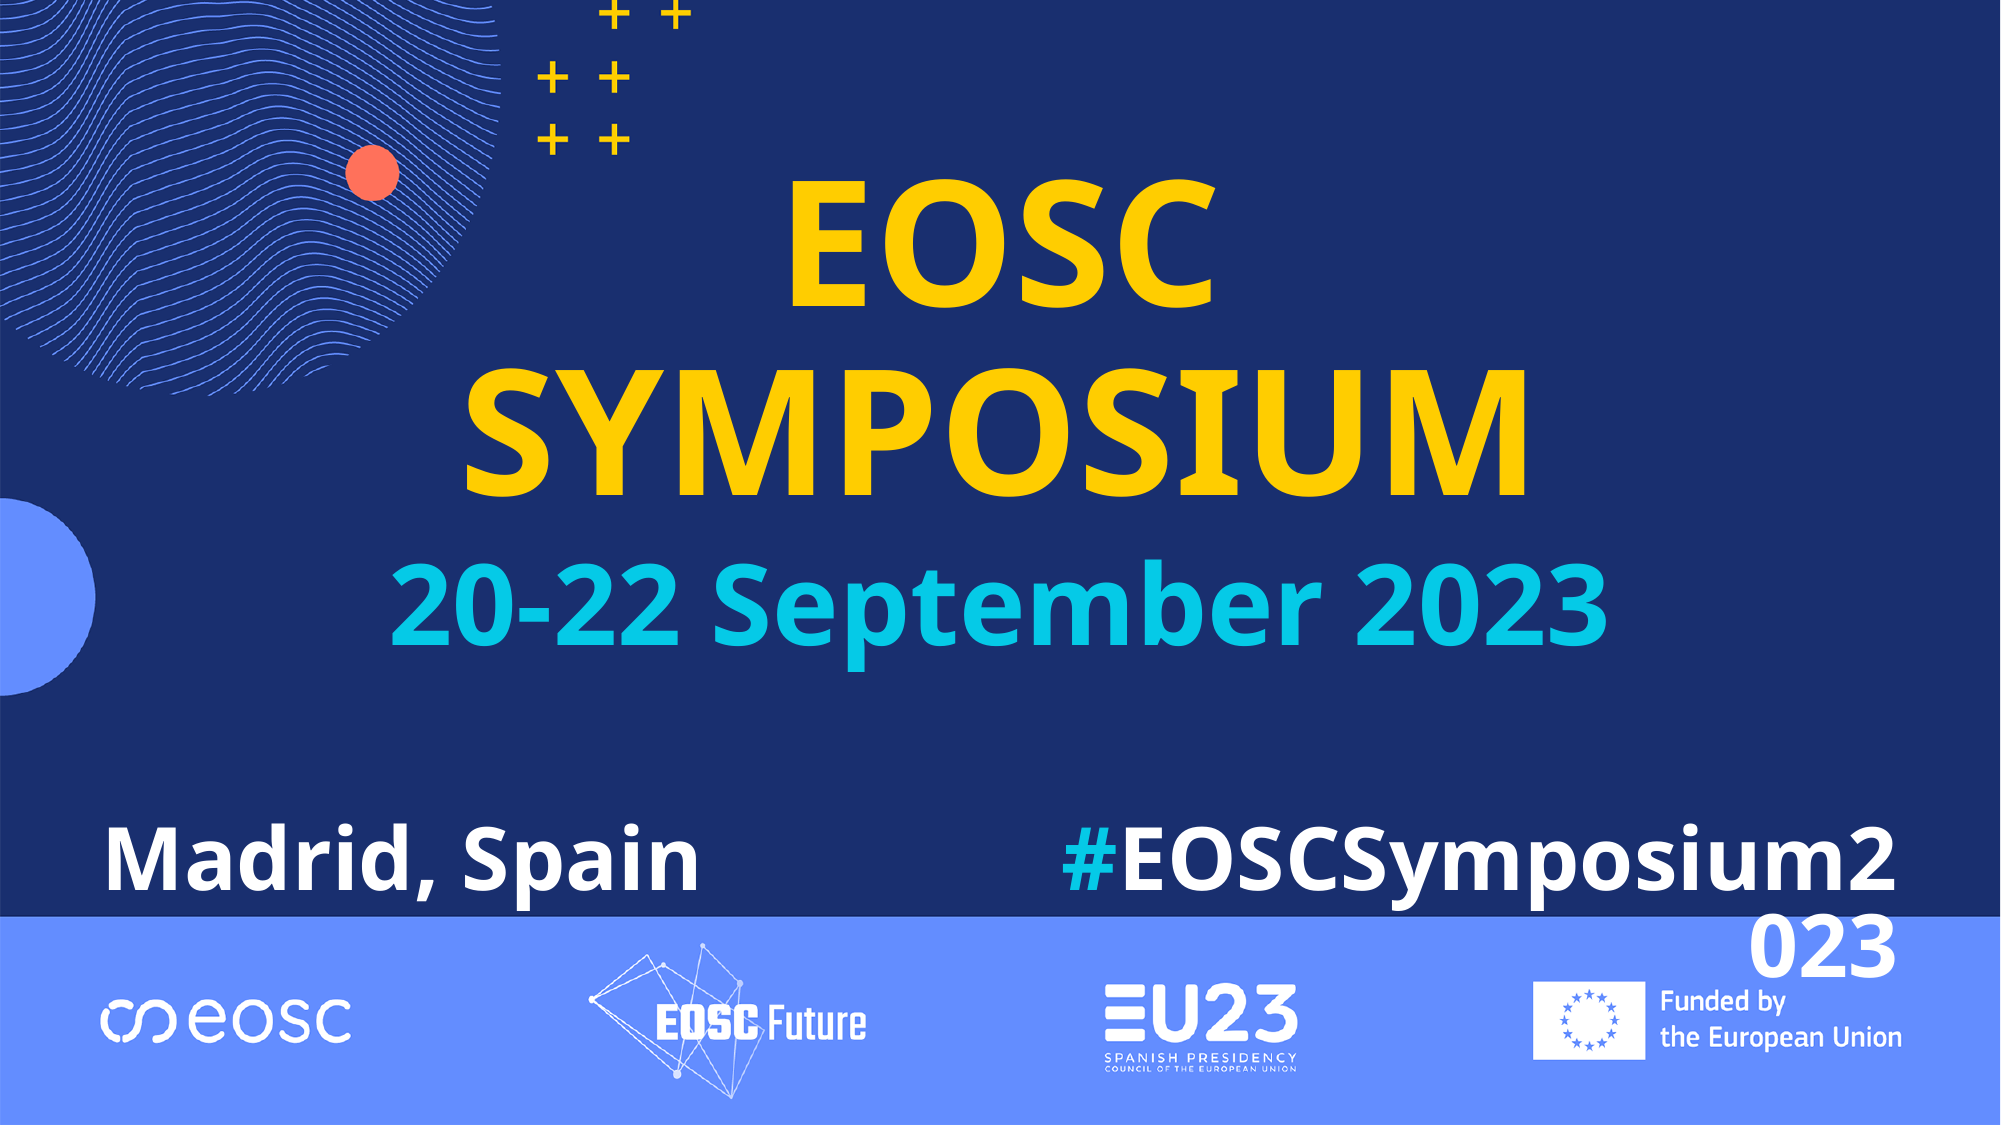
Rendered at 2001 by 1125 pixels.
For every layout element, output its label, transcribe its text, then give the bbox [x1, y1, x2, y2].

text_box Madrid, Spain [101, 820, 988, 908]
text_box #EOSCSymposium2023 [1012, 820, 1899, 996]
subtitle 20-22 September 2023 [249, 548, 1750, 821]
title EOSC SYMPOSIUM [249, 141, 1750, 534]
picture [0, 0, 2001, 1125]
